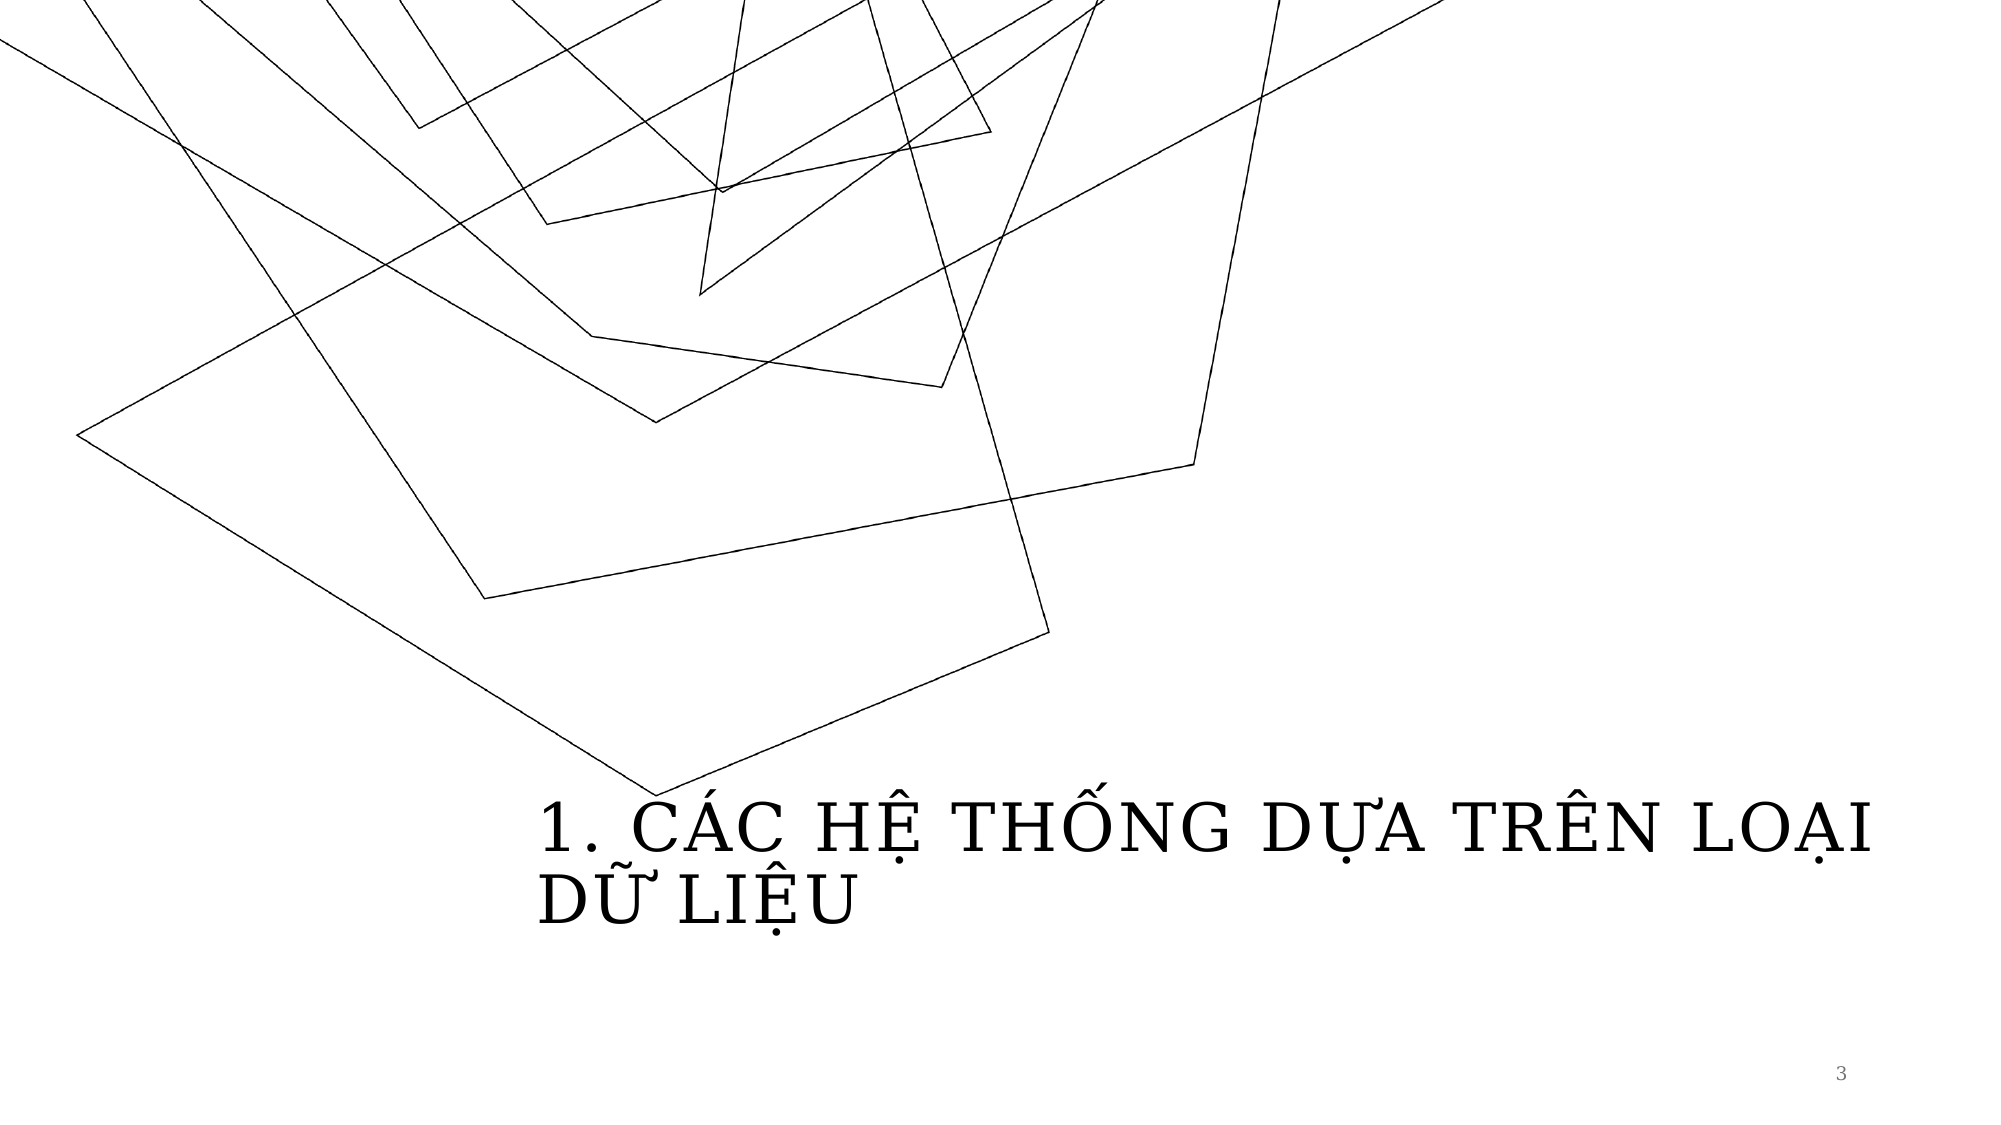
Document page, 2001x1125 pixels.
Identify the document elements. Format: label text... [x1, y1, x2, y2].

text_box 3 [1412, 1042, 1863, 1103]
picture [0, 0, 1557, 830]
title 1. CÁC HỆ THỐNG DỰA TRÊN LOẠI DỮ LIỆU [520, 812, 1936, 946]
